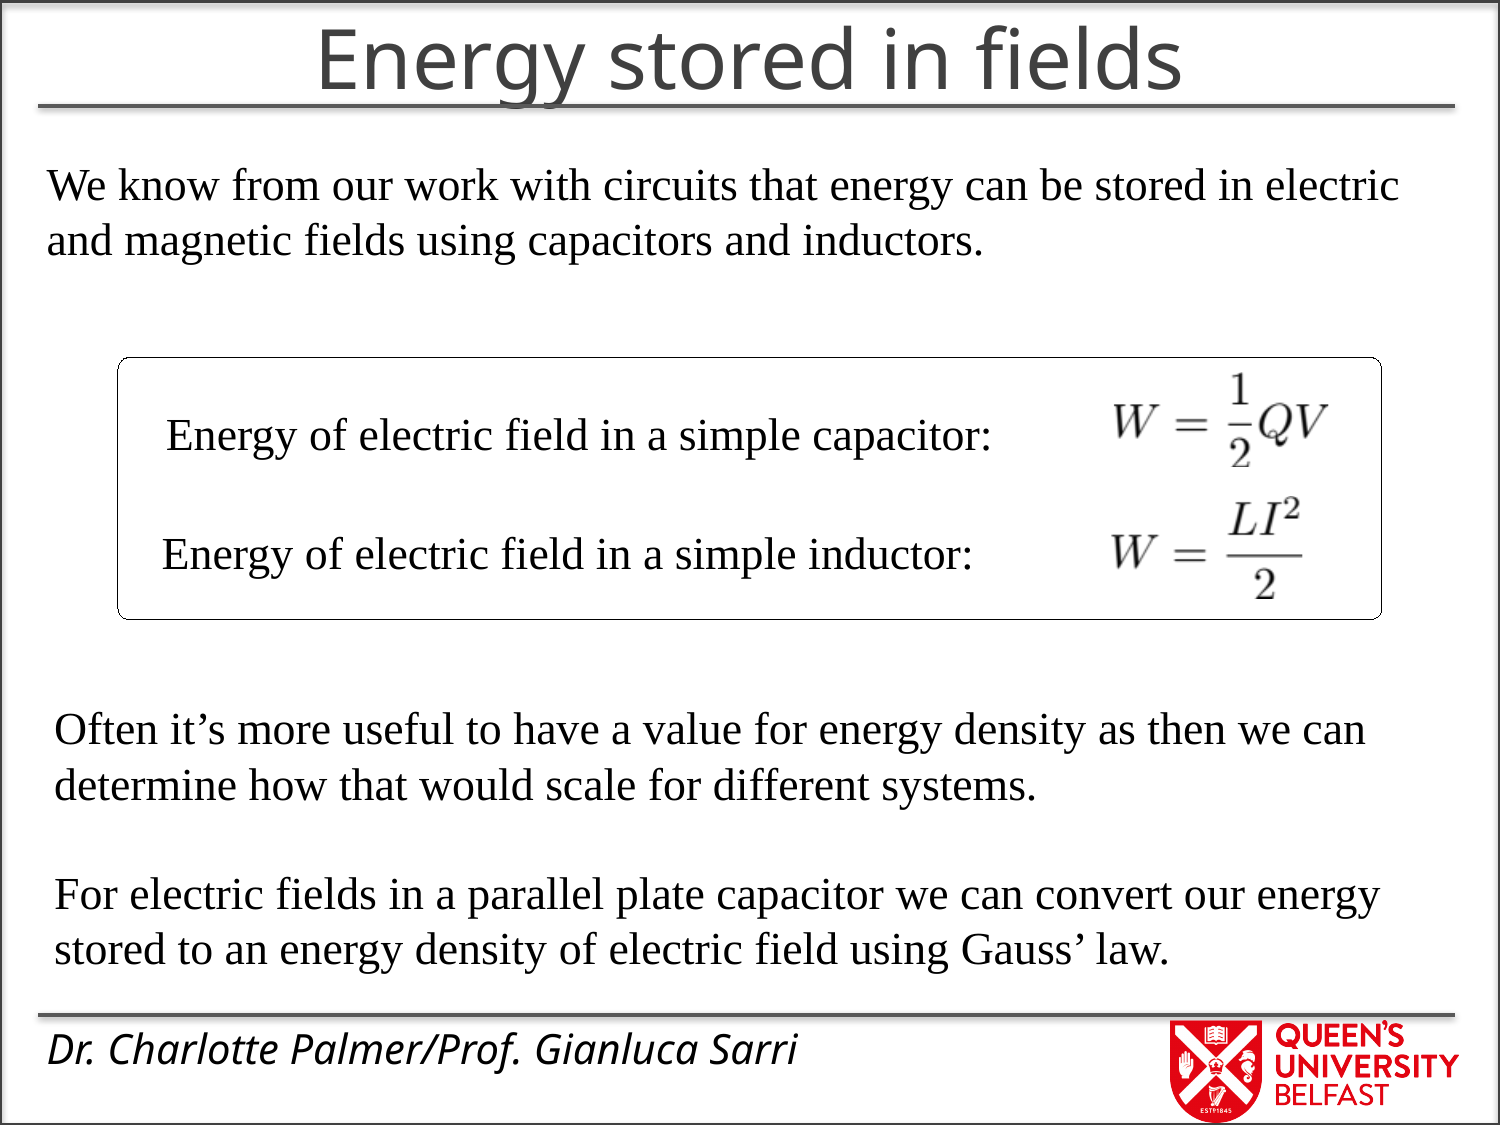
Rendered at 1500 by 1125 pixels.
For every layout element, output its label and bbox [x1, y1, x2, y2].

text_box [0, 0, 1500, 1125]
picture [1170, 1019, 1459, 1123]
picture [1110, 496, 1303, 600]
picture [1113, 372, 1329, 467]
